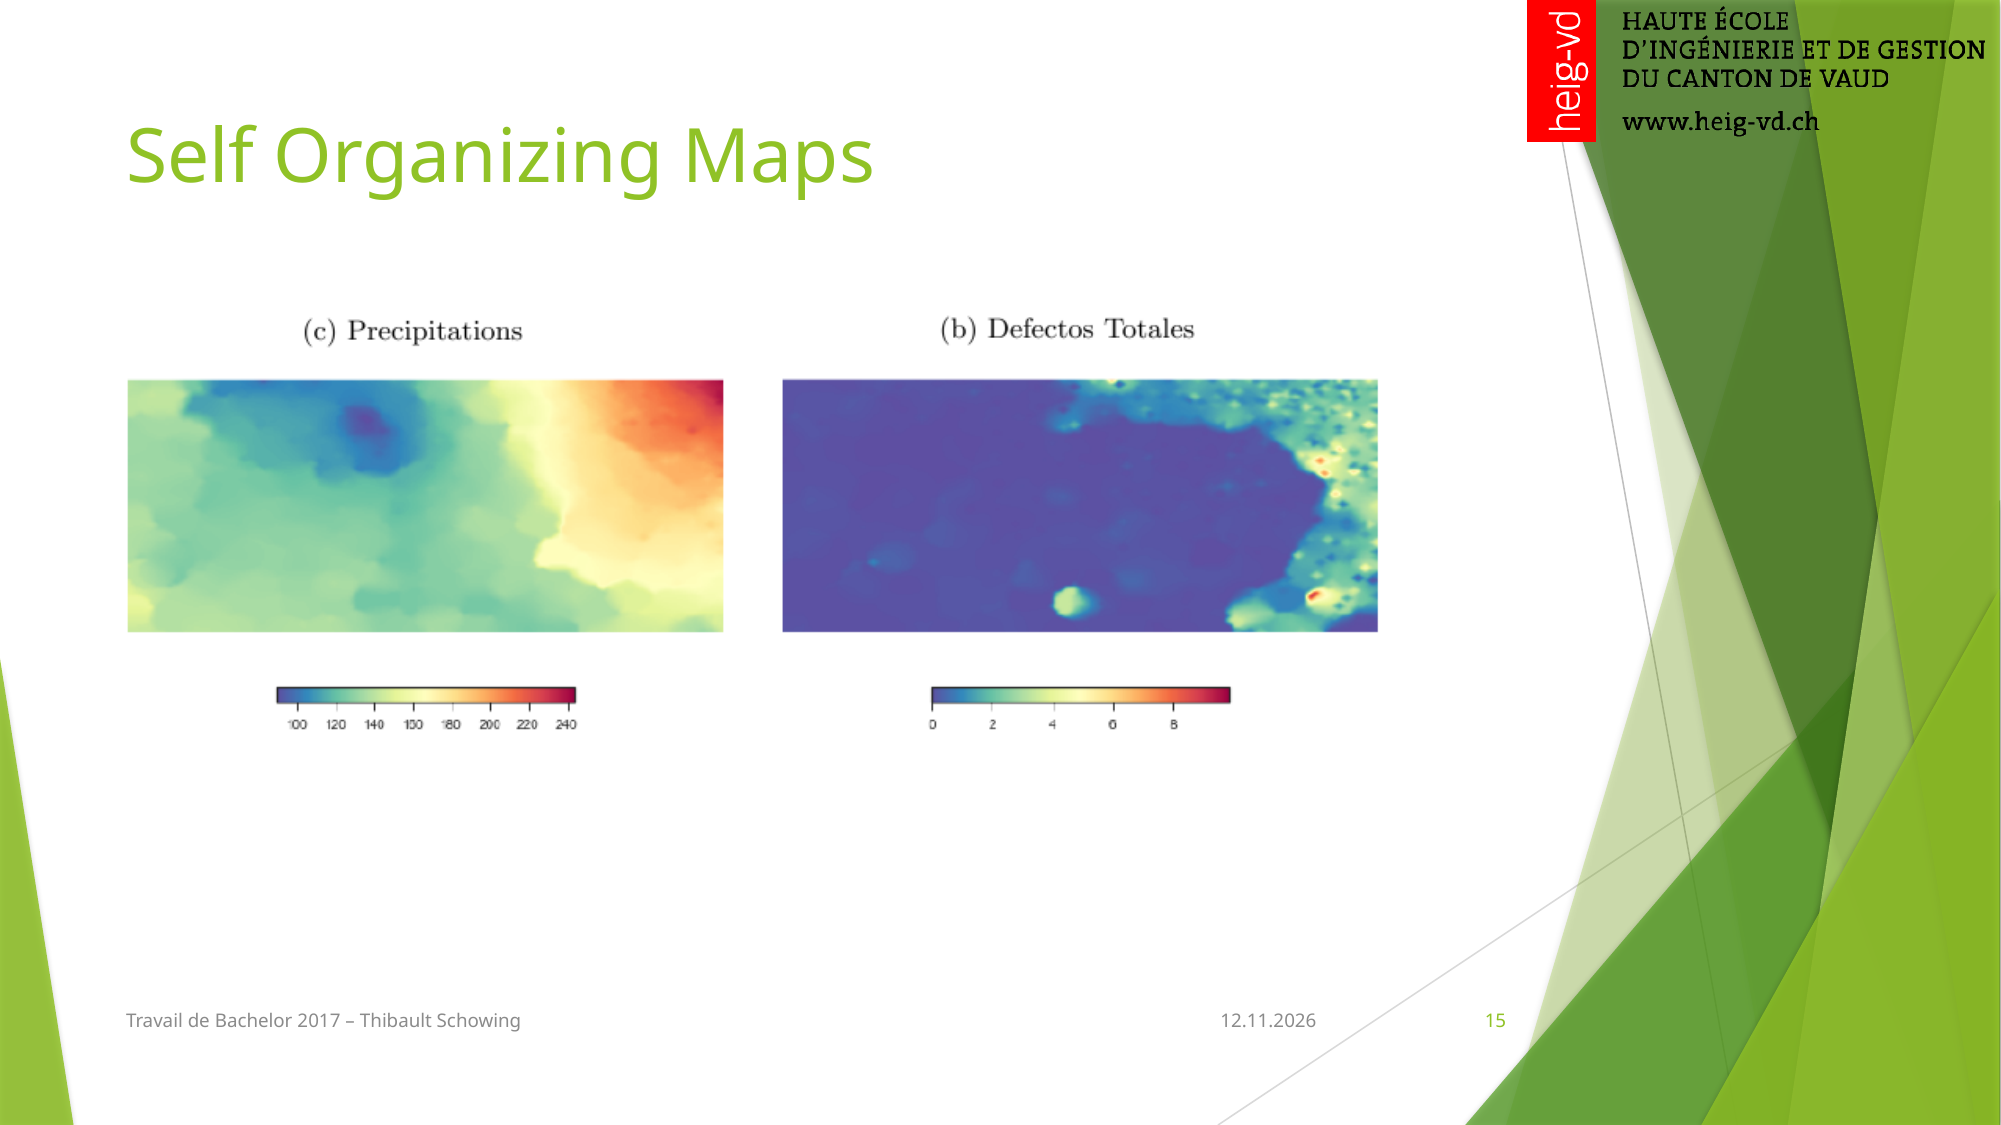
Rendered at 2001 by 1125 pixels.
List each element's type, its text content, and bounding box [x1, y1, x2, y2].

slide_number 15 [1409, 991, 1522, 1051]
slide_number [1181, 991, 1332, 1051]
footer Travail de Bachelor 2017 – Thibault Schowing [111, 991, 1145, 1051]
picture [1527, 0, 1985, 142]
picture [761, 291, 1411, 757]
title Self Organizing Maps [111, 99, 1522, 317]
picture [103, 292, 758, 757]
